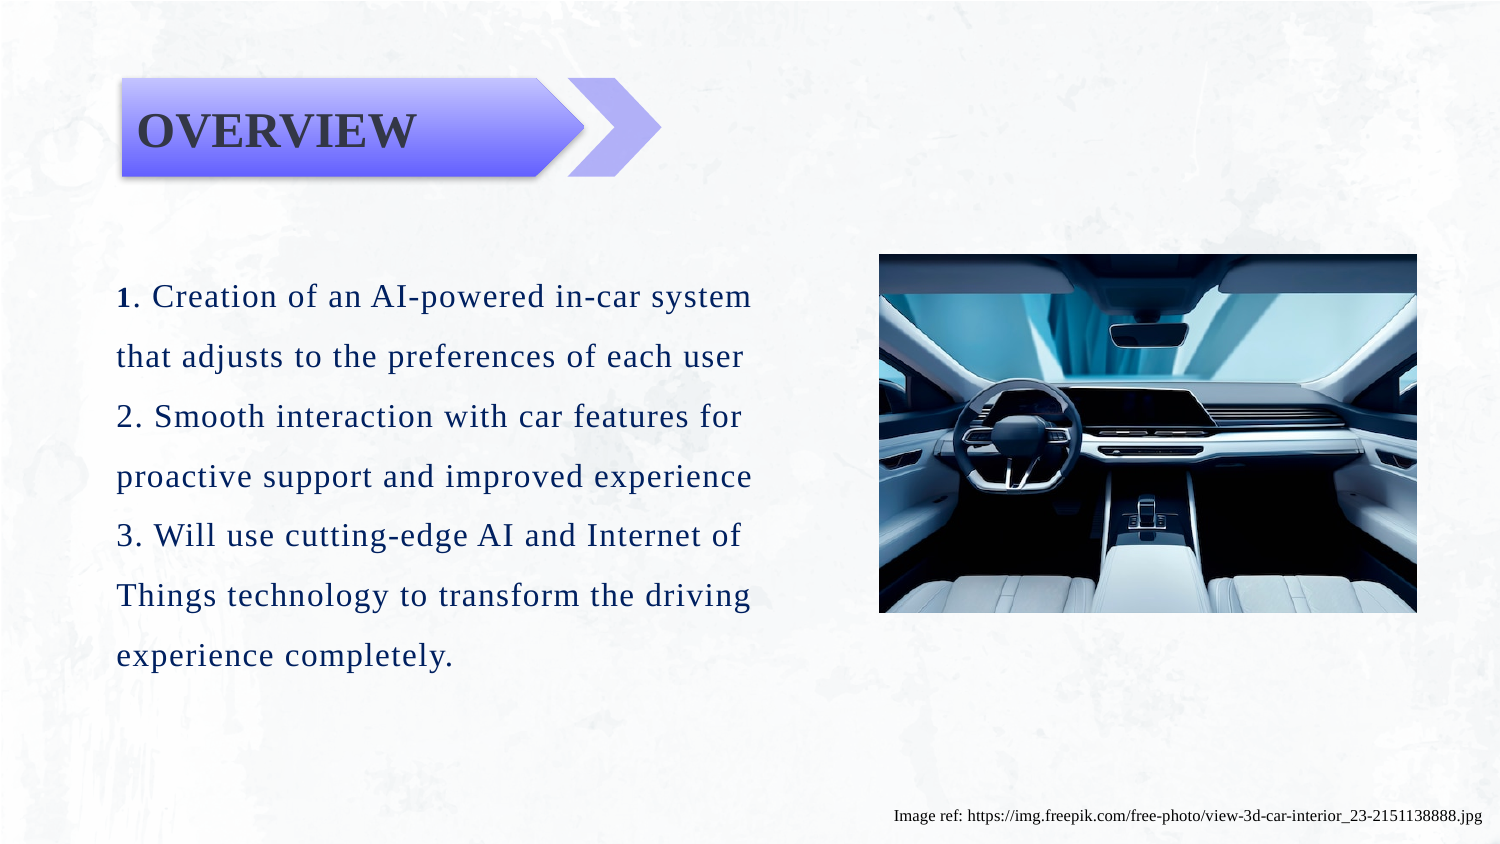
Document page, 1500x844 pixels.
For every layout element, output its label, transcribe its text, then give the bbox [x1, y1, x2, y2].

text_box Image ref: https://img.freepik.com/free-photo/view-3d-car-interior_23-2151138888.jpg [879, 797, 1500, 833]
text_box OVERVIEW [121, 77, 585, 177]
text_box [567, 77, 662, 177]
text_box 1. Creation of an AI-powered in-car system that adjusts to the preferences of each user 2. Smooth interaction with car features for proactive support and improved experience 3. Will use cutting-edge AI and Internet of Things technology to transform the driving experience completely. [101, 141, 820, 776]
picture [2, 2, 1500, 844]
